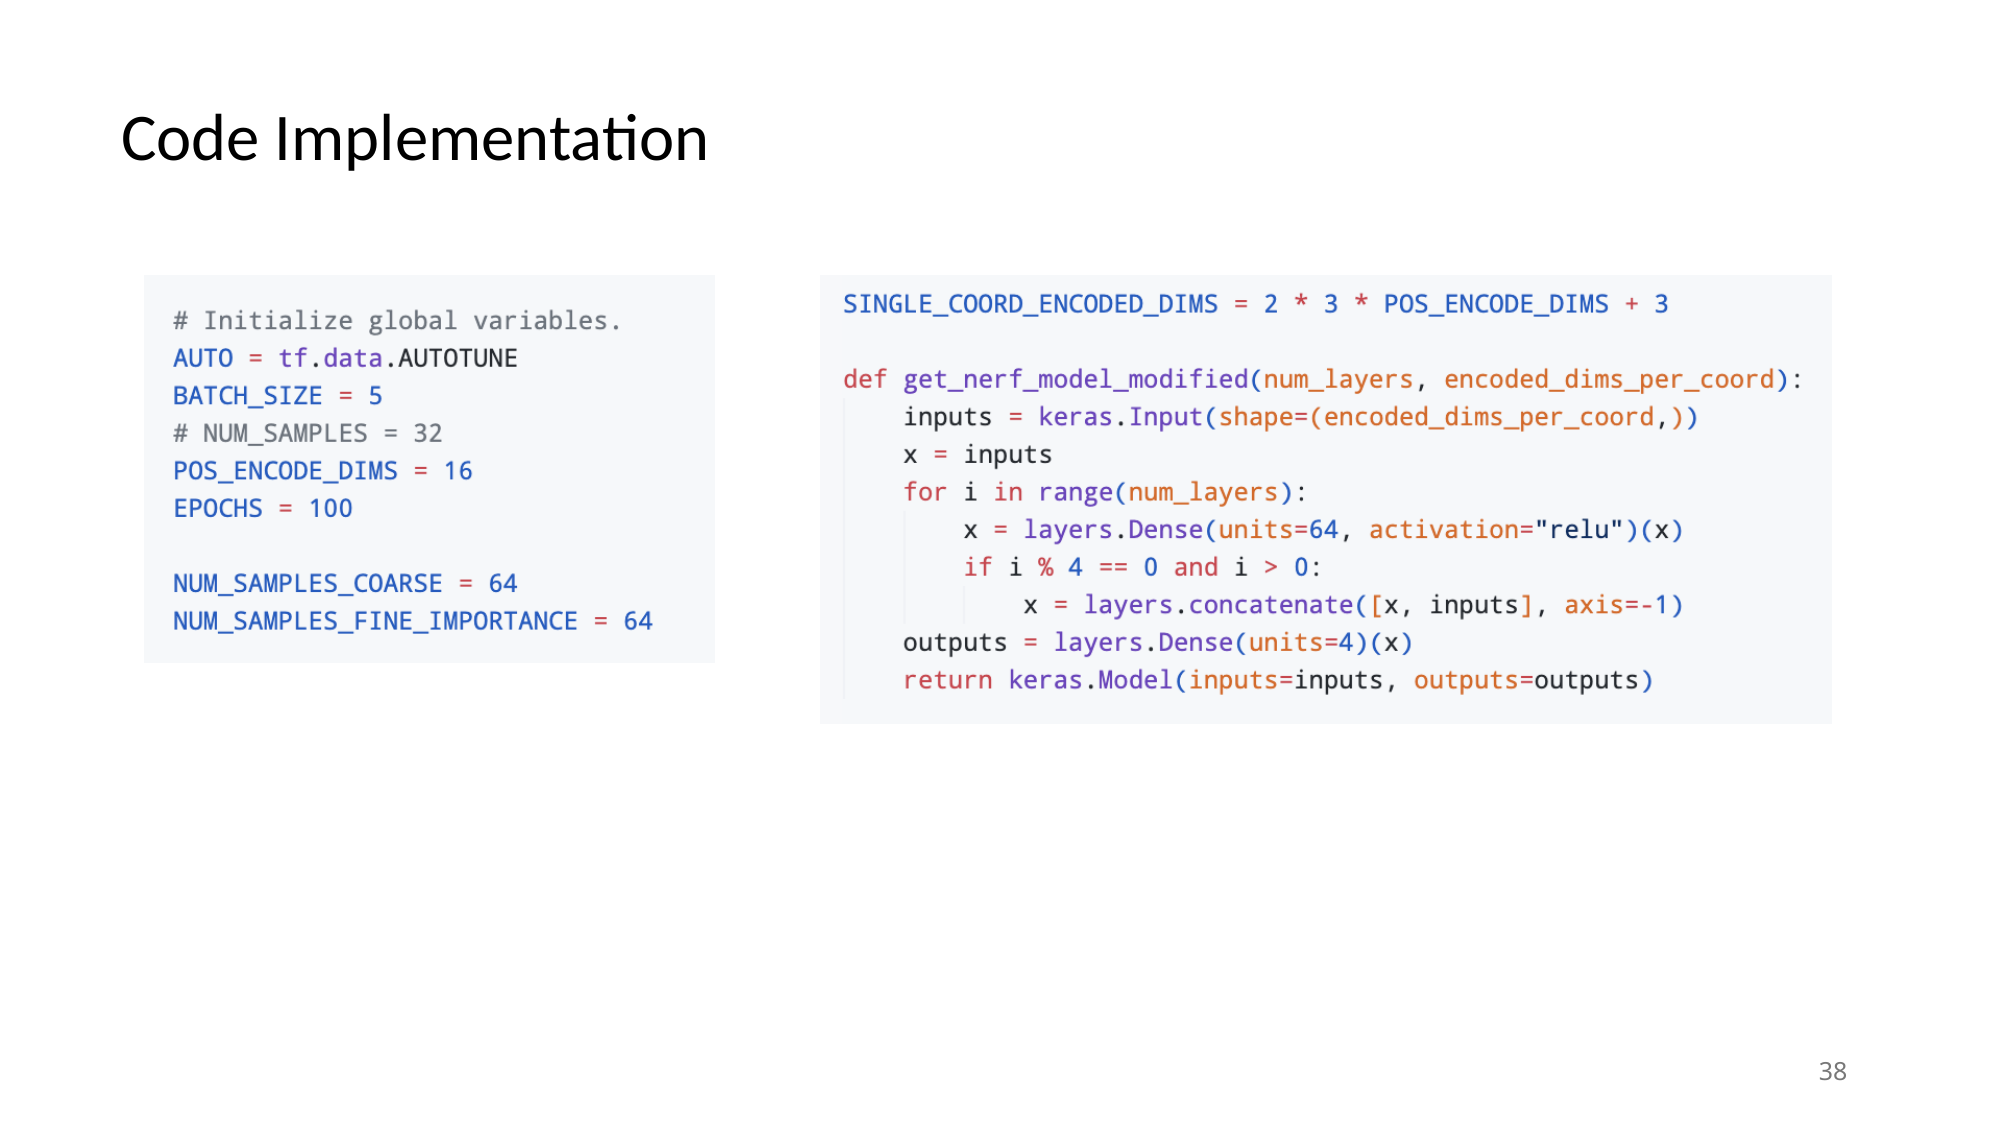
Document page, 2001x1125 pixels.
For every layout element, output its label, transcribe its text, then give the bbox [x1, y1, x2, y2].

text_box Code Implementation [105, 61, 1831, 217]
slide_number 38 [1412, 1042, 1863, 1103]
picture [820, 275, 1832, 724]
picture [143, 274, 716, 664]
